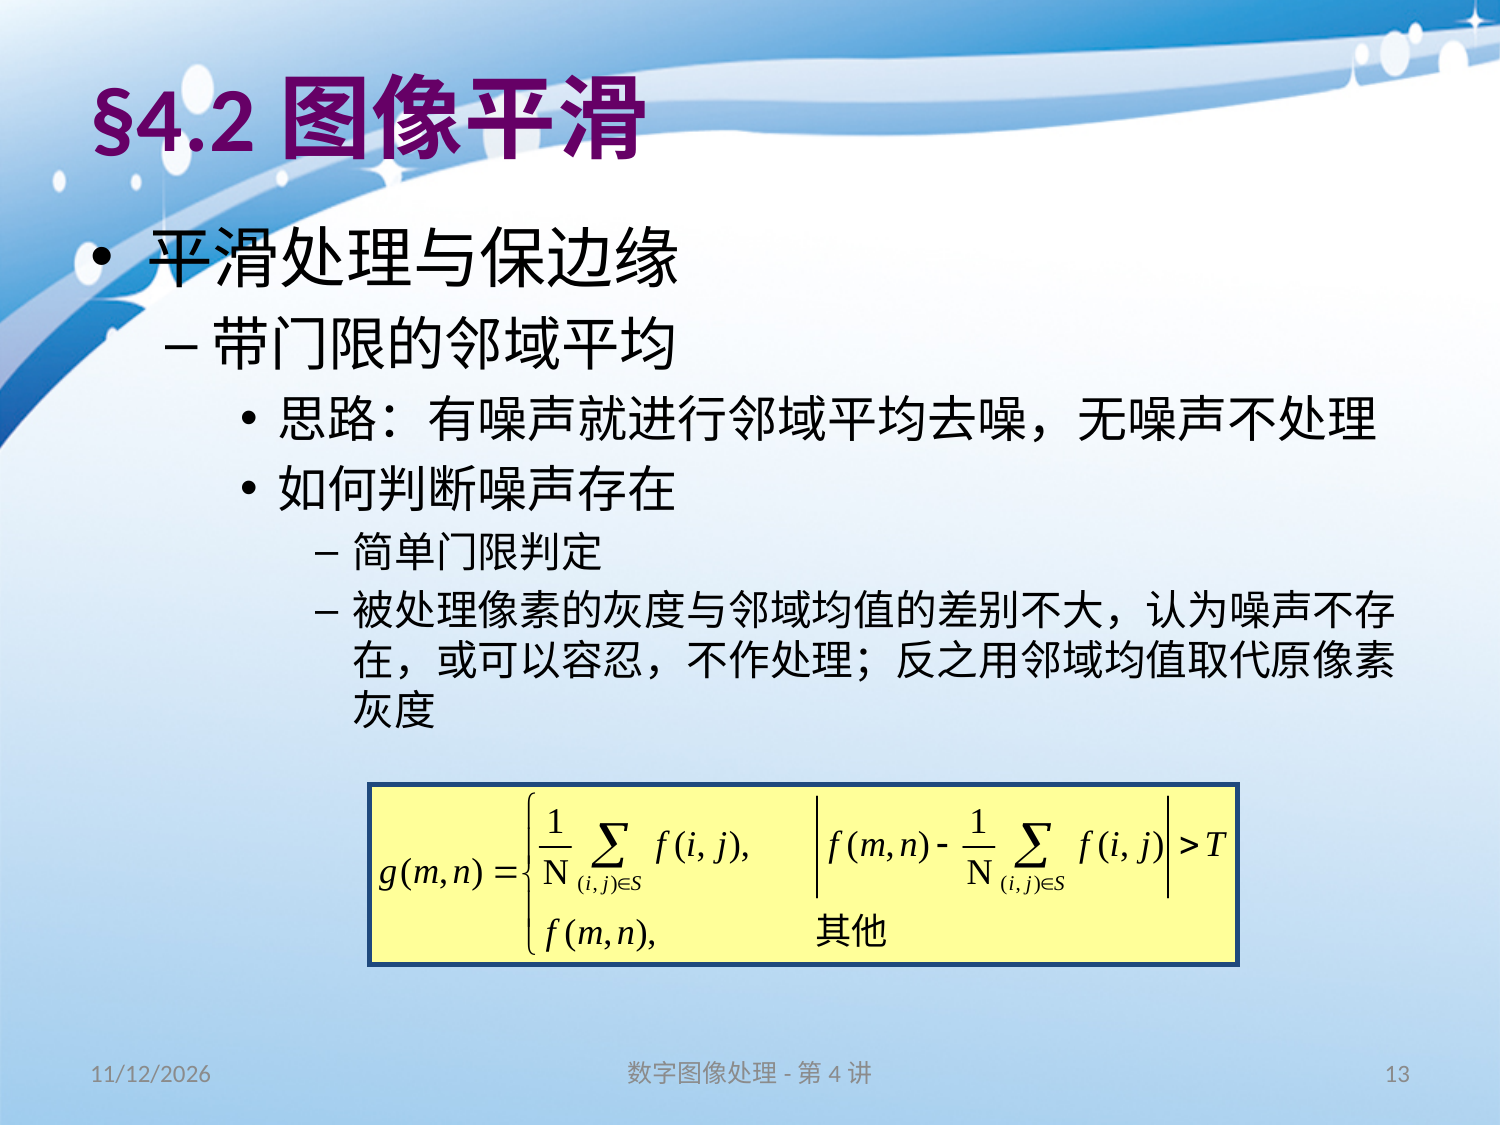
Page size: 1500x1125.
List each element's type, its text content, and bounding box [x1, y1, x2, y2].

title §4.2图像平滑 [74, 44, 1426, 185]
picture [0, 0, 1500, 1125]
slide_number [75, 1042, 425, 1103]
slide_number 13 [1074, 1042, 1425, 1103]
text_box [371, 786, 1236, 963]
footer 数字图像处理-第4讲 [512, 1042, 988, 1103]
list 平滑处理与保边缘 带门限的邻域平均 思路：有噪声就进行邻域平均去噪，无噪声不处理 如何判断噪声存在 简单门限判定 被处理像素的灰度与邻域均值的差别不大，认为噪声不存在，或可以容忍，不作处理；反之用邻域均值取代原像素灰度 [74, 207, 1426, 1006]
